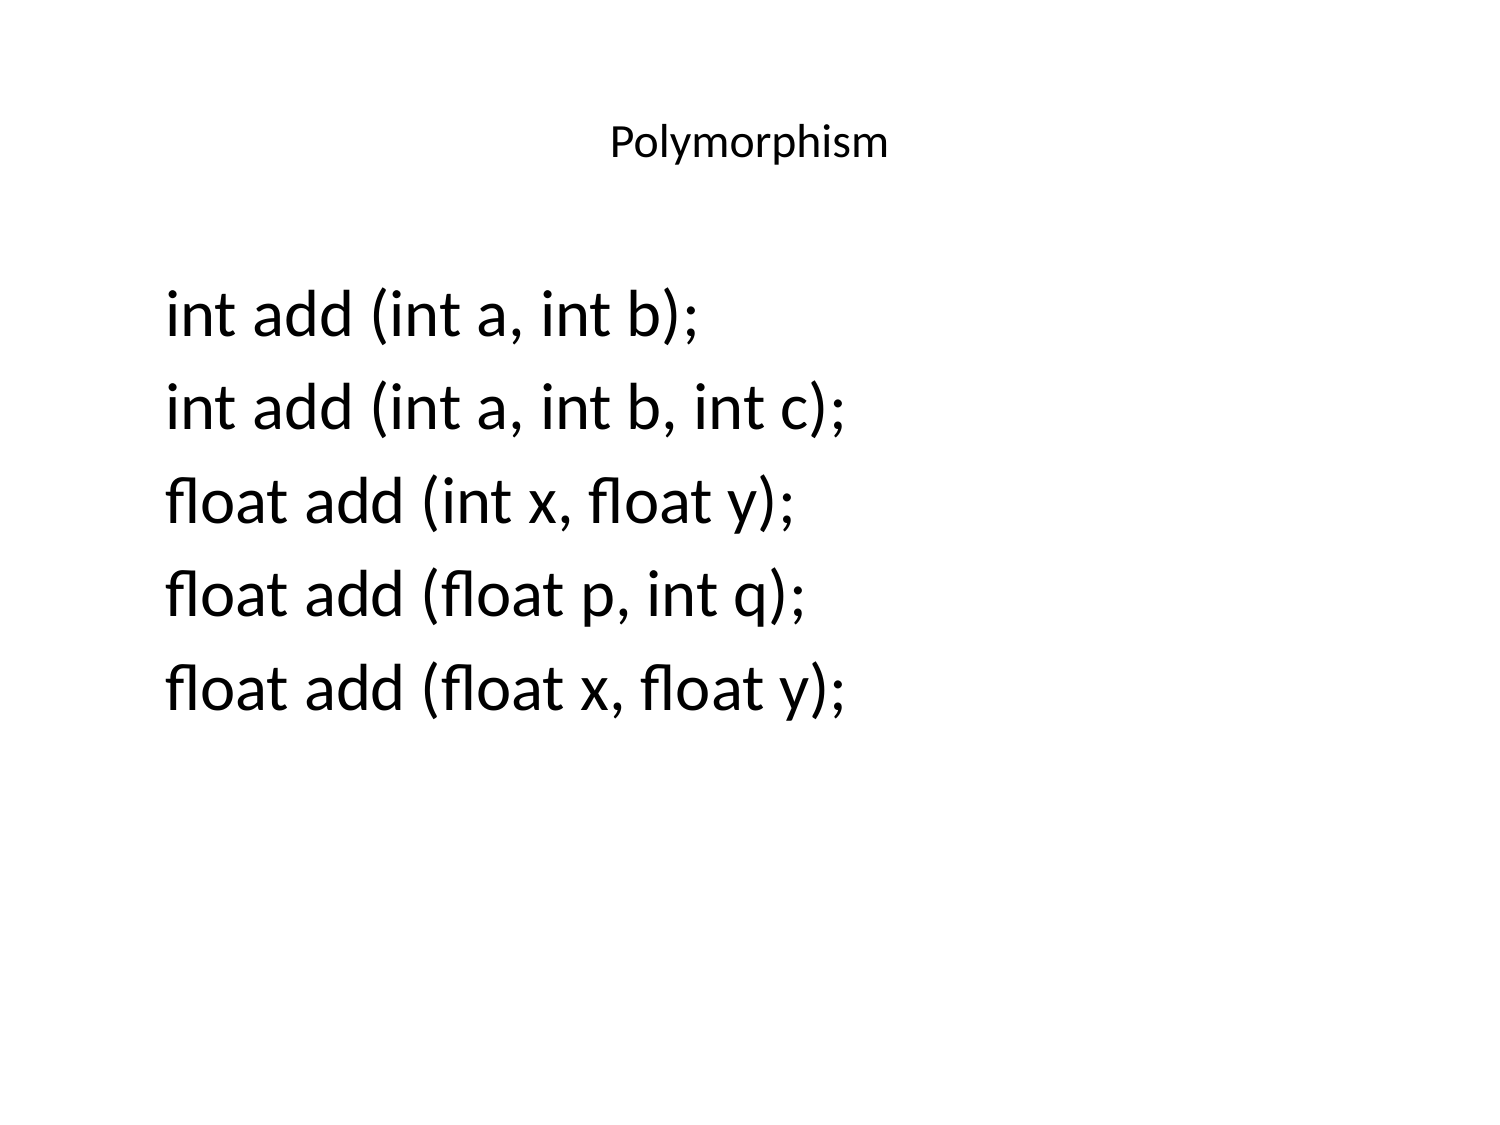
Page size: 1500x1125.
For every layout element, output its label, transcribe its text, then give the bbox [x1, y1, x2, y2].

list int add (int a, int b); int add (int a, int b, int c); float add (int x, float y); float add (float p, int q); float add (float x, float y); [75, 262, 1425, 1005]
title Polymorphism [75, 45, 1425, 233]
